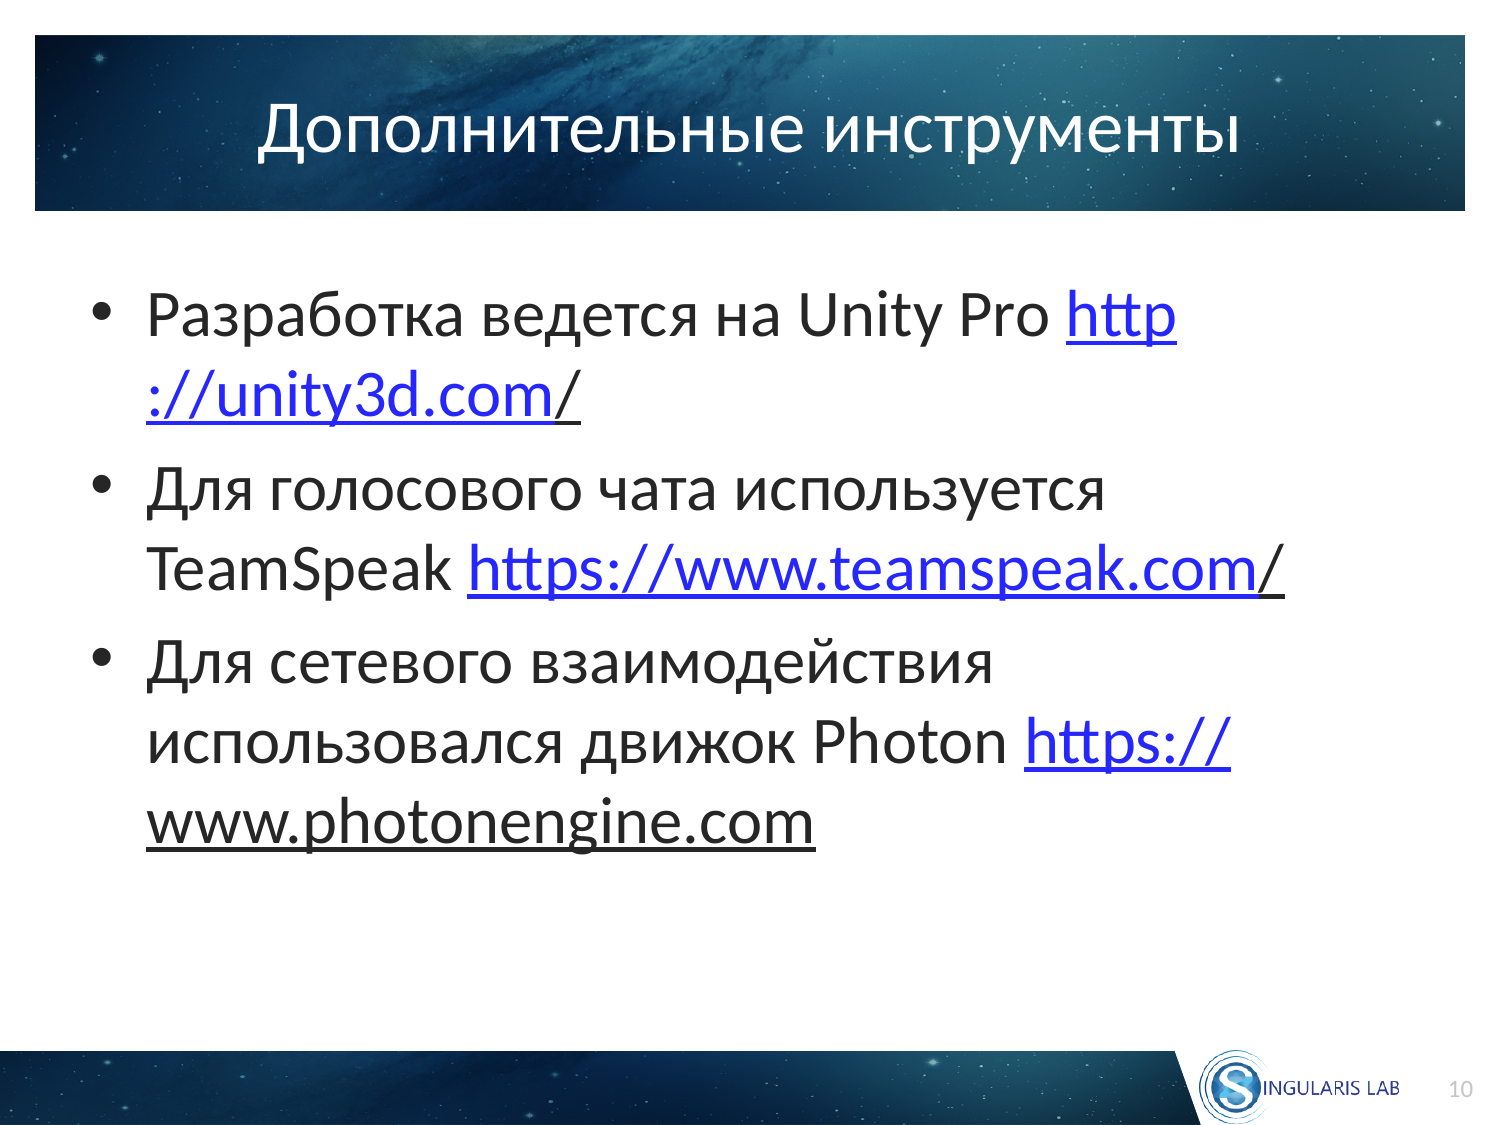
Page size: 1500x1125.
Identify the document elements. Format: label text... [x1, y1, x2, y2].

list Разработка ведется на Unity Pro http://unity3d.com/ Для голосового чата используется TeamSpeak https://www.teamspeak.com/ Для сетевого взаимодействия использовался движок Photon https://www.photonengine.com [75, 262, 1425, 973]
footer [457, 1057, 1161, 1115]
picture [0, 1050, 1399, 1125]
title Дополнительные инструменты [35, 35, 1465, 211]
slide_number 10 [1421, 1057, 1500, 1117]
